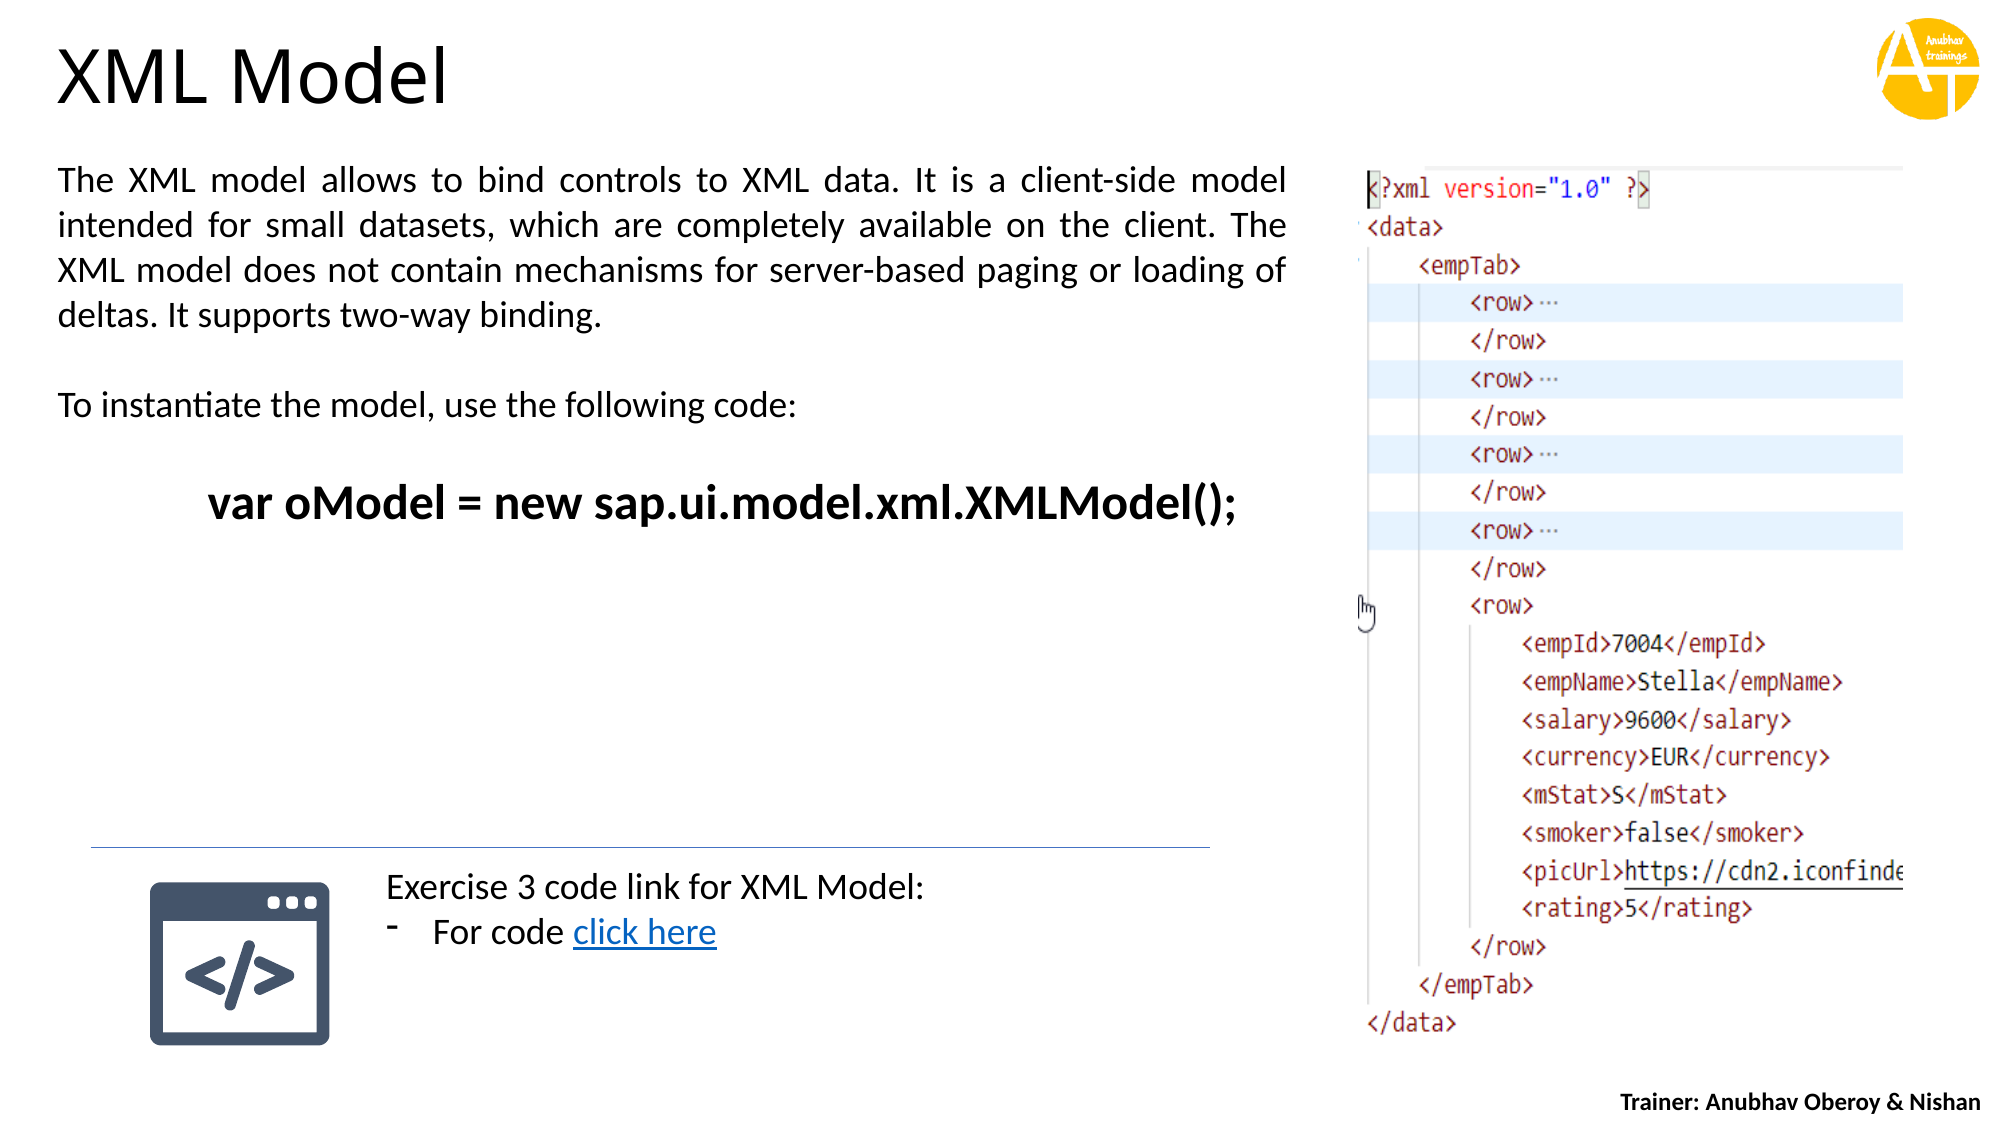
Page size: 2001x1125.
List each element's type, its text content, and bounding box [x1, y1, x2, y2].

text_box Exercise 3 code link for XML Model: For code click here [371, 854, 1024, 960]
footer Trainer: Anubhav Oberoy & Nishan [1568, 1077, 1998, 1123]
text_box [149, 882, 330, 1046]
text_box The XML model allows to bind controls to XML data. It is a client-side model intended for small datasets, which are completely available on the client. The XML model does not contain mechanisms for server-based paging or loading of deltas. It supports two-way binding. To instantiate the model, use the following code: var oModel = new sap.ui.model.xml.XMLModel(); [42, 147, 1303, 538]
picture [1866, 11, 1985, 128]
text_box XML Model [42, 30, 1867, 148]
picture [1358, 166, 1903, 1043]
